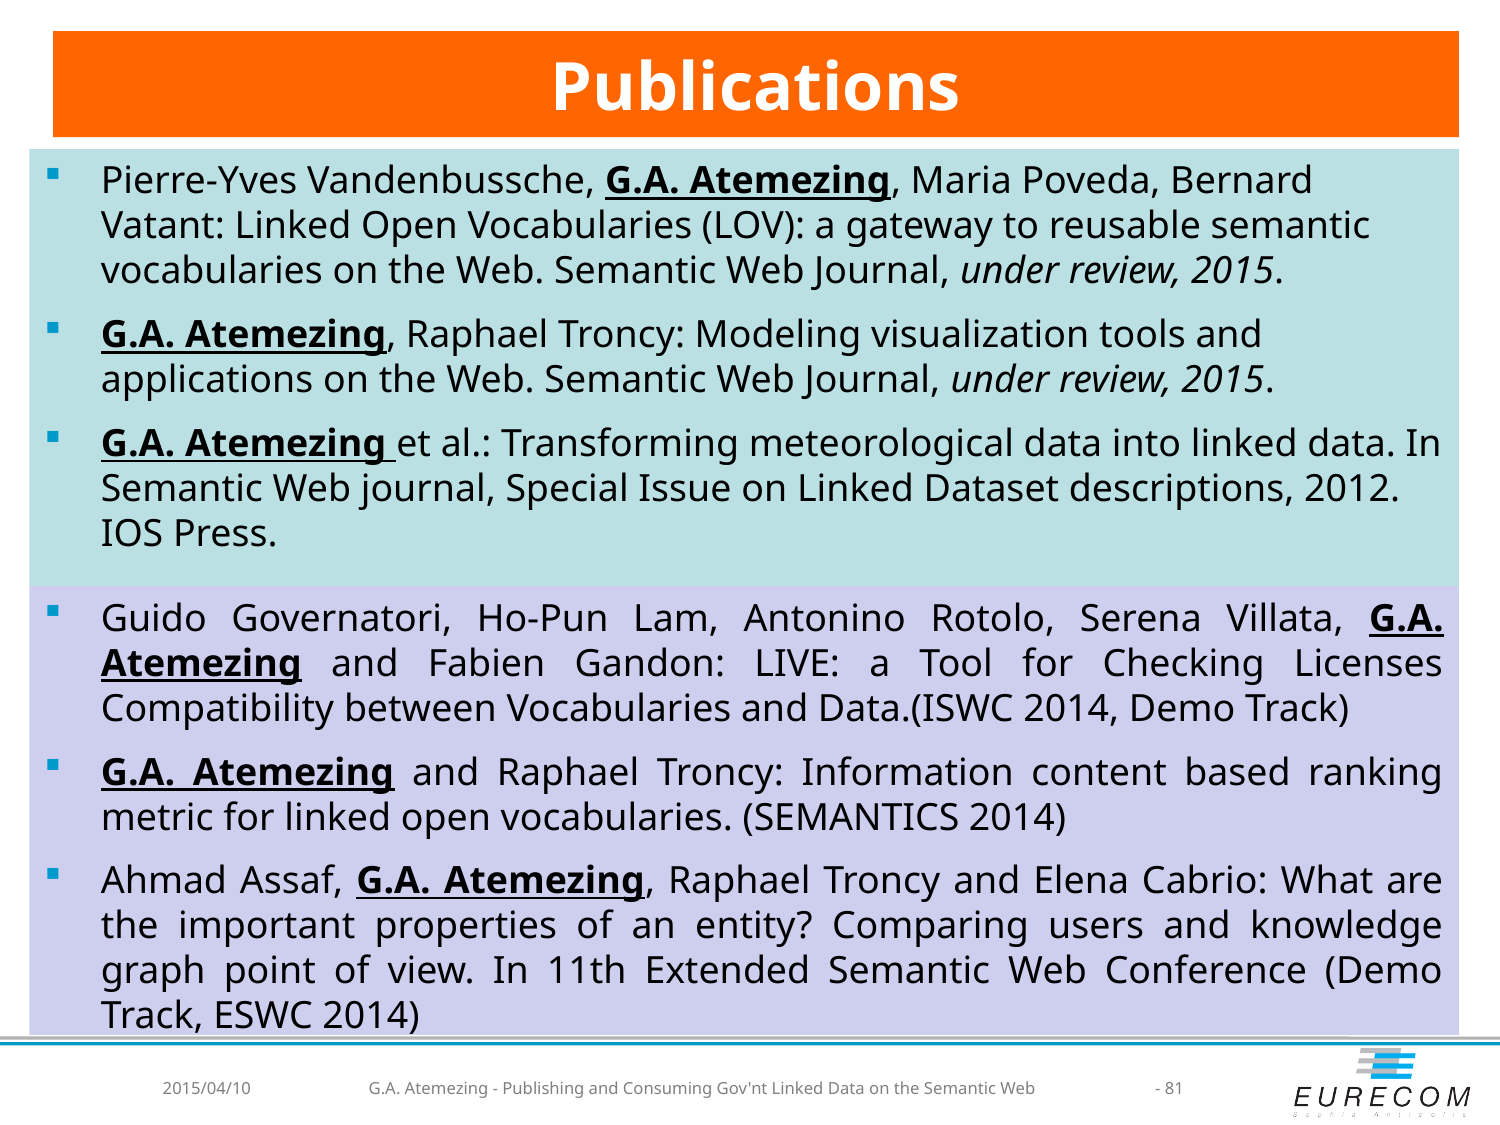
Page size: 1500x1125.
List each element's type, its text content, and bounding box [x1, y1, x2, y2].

text_box Guido Governatori, Ho-Pun Lam, Antonino Rotolo, Serena Villata, G.A. Atemezing and Fabien Gandon: LIVE: a Tool for Checking Licenses Compatibility between Vocabularies and Data.(ISWC 2014, Demo Track) G.A. Atemezing and Raphael Troncy: Information content based ranking metric for linked open vocabularies. (SEMANTICS 2014) Ahmad Assaf, G.A. Atemezing, Raphael Troncy and Elena Cabrio: What are the important properties of an entity? Comparing users and knowledge graph point of view. In 11th Extended Semantic Web Conference (Demo Track, ESWC 2014) [29, 586, 1459, 1035]
picture [1293, 1048, 1477, 1118]
slide_number - 81 [1080, 1070, 1200, 1103]
footer G.A. Atemezing - Publishing and Consuming Gov'nt Linked Data on the Semantic Web [336, 1070, 1069, 1107]
list Pierre-Yves Vandenbussche, G.A. Atemezing, Maria Poveda, Bernard Vatant: Linked Open Vocabularies (LOV): a gateway to reusable semantic vocabularies on the Web. Semantic Web Journal, under review, 2015. G.A. Atemezing, Raphael Troncy: Modeling visualization tools and applications on the Web. Semantic Web Journal, under review, 2015. G.A. Atemezing et al.: Transforming meteorological data into linked data. In Semantic Web journal, Special Issue on Linked Dataset descriptions, 2012. IOS Press. [29, 148, 1460, 587]
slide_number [147, 1070, 325, 1103]
title Publications [52, 30, 1460, 138]
